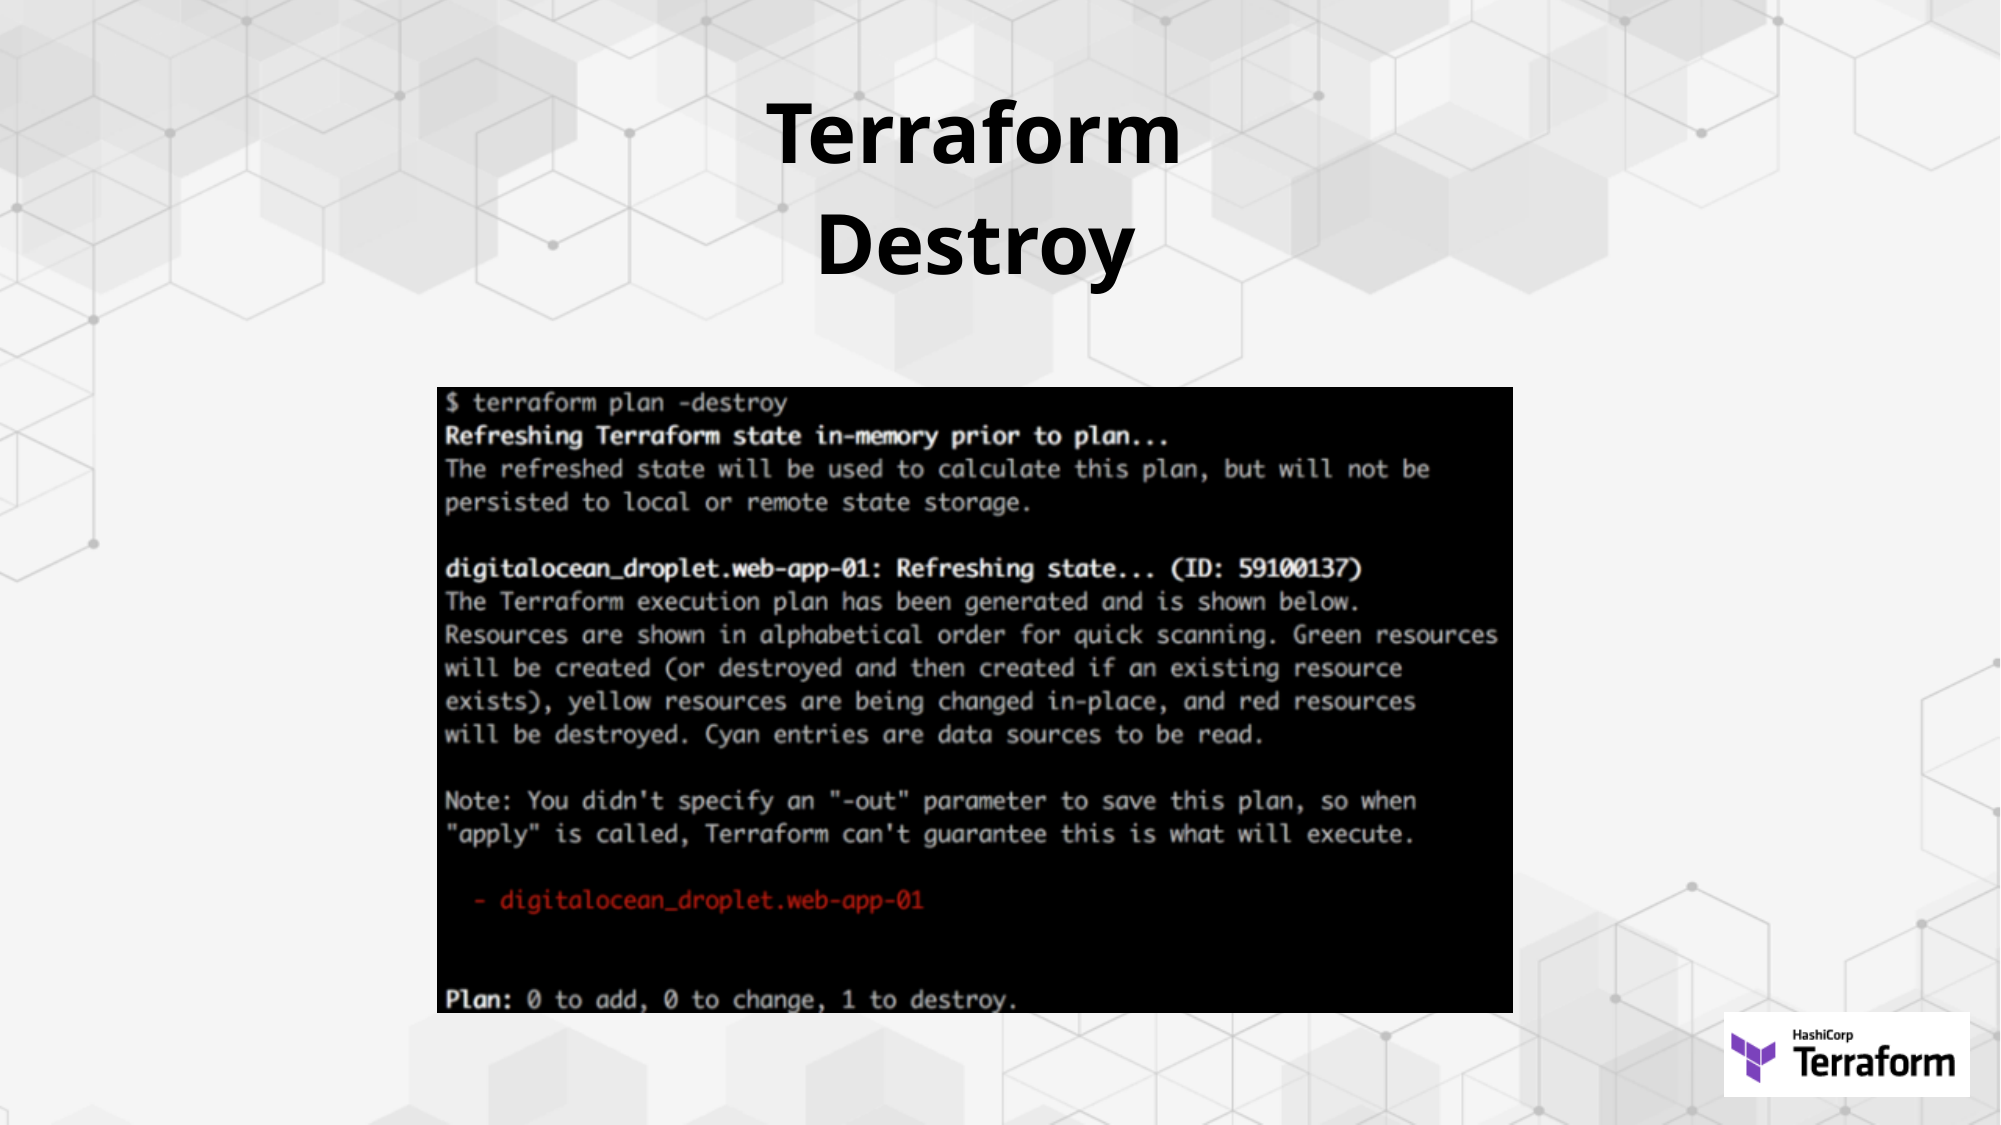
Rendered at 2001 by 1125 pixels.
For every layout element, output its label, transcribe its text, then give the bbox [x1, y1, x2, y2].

list Terraform Destroy [401, 83, 1549, 233]
picture [0, 0, 2001, 1125]
